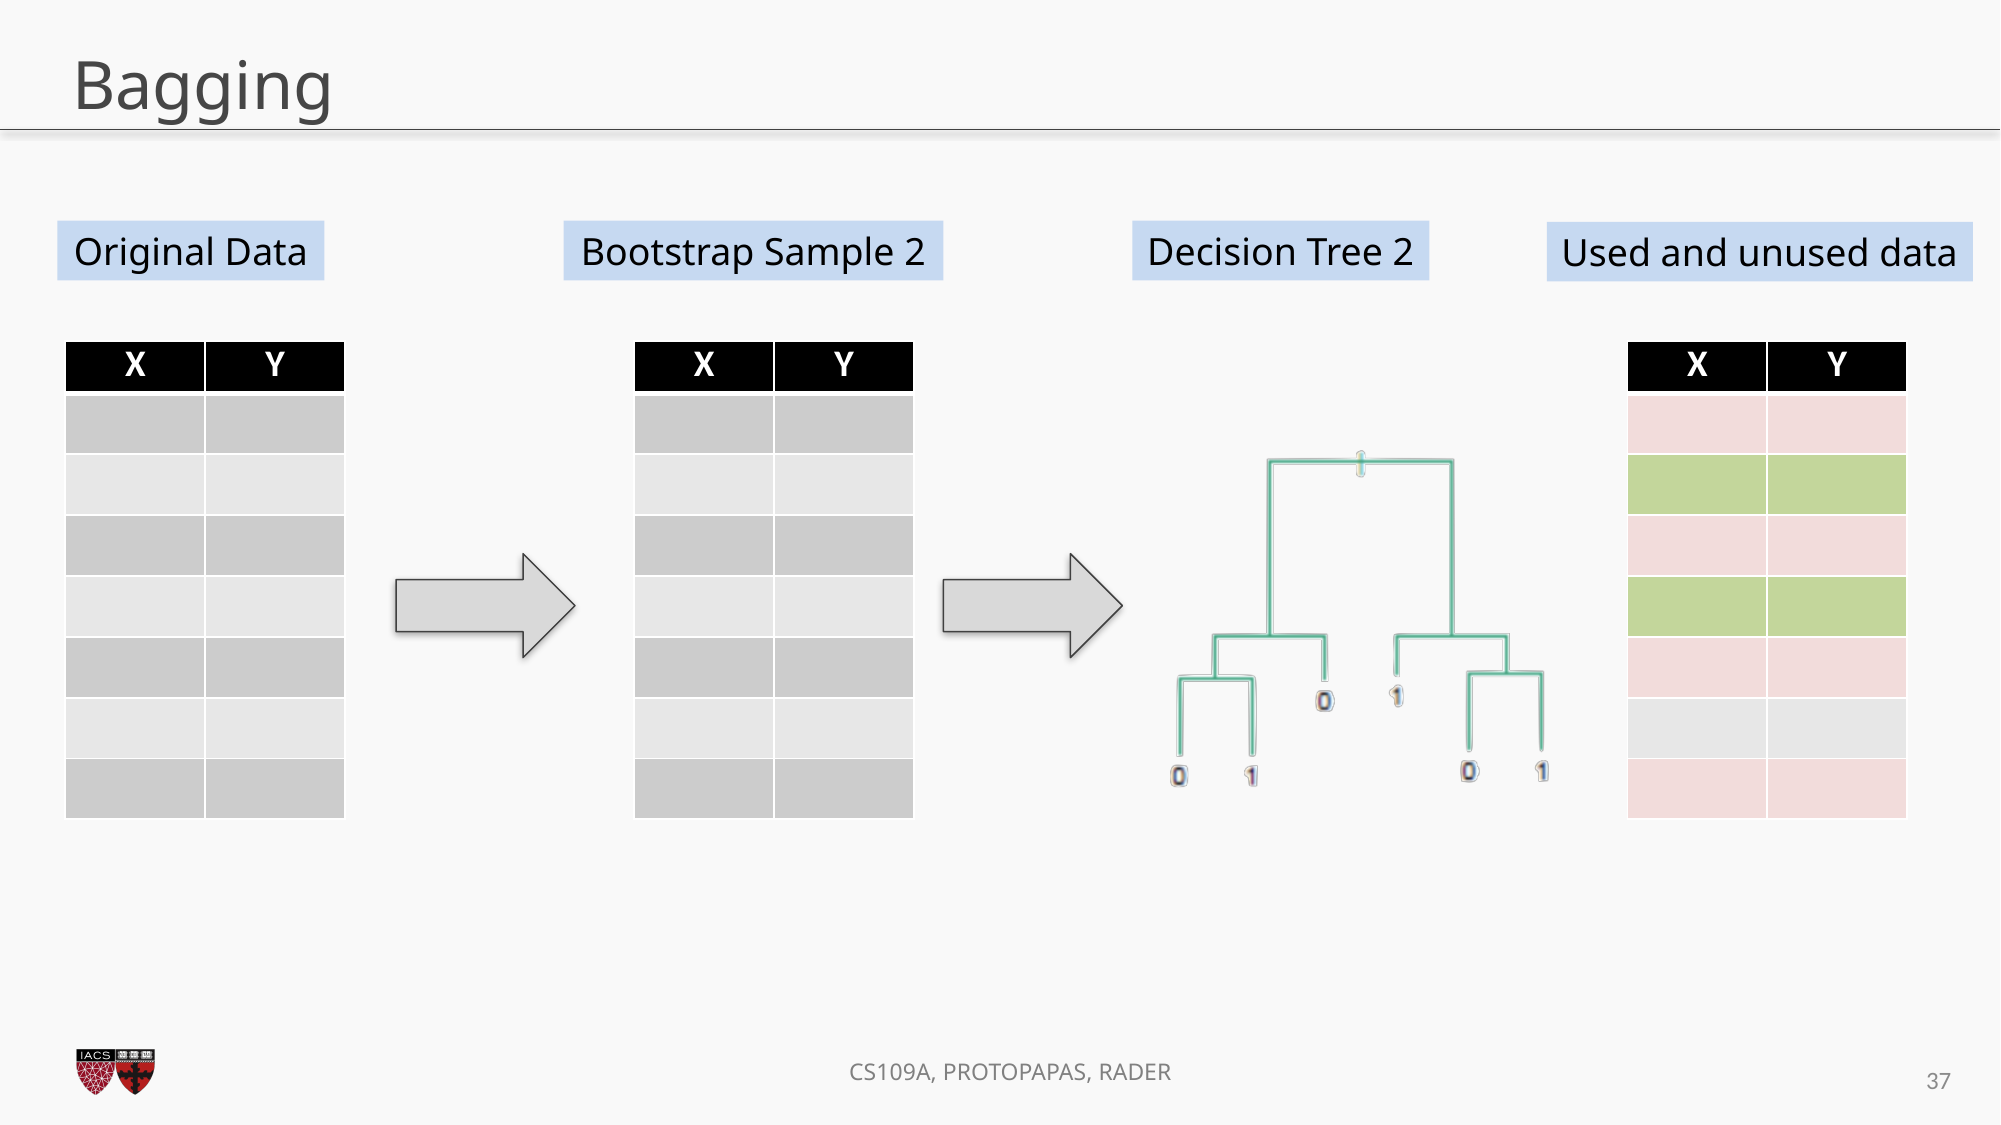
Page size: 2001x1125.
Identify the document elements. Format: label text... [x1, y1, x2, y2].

text_box Used and unused data [1546, 221, 1973, 282]
title Bagging [57, 35, 1943, 162]
text_box [942, 552, 1117, 659]
text_box [395, 552, 576, 659]
text_box Decision Tree 2 [1132, 220, 1430, 281]
slide_number 37 [1500, 1050, 1967, 1110]
picture [75, 1049, 155, 1095]
text_box Bootstrap Sample 2 [563, 220, 944, 281]
text_box Original Data [57, 220, 325, 281]
picture [1122, 430, 1578, 823]
